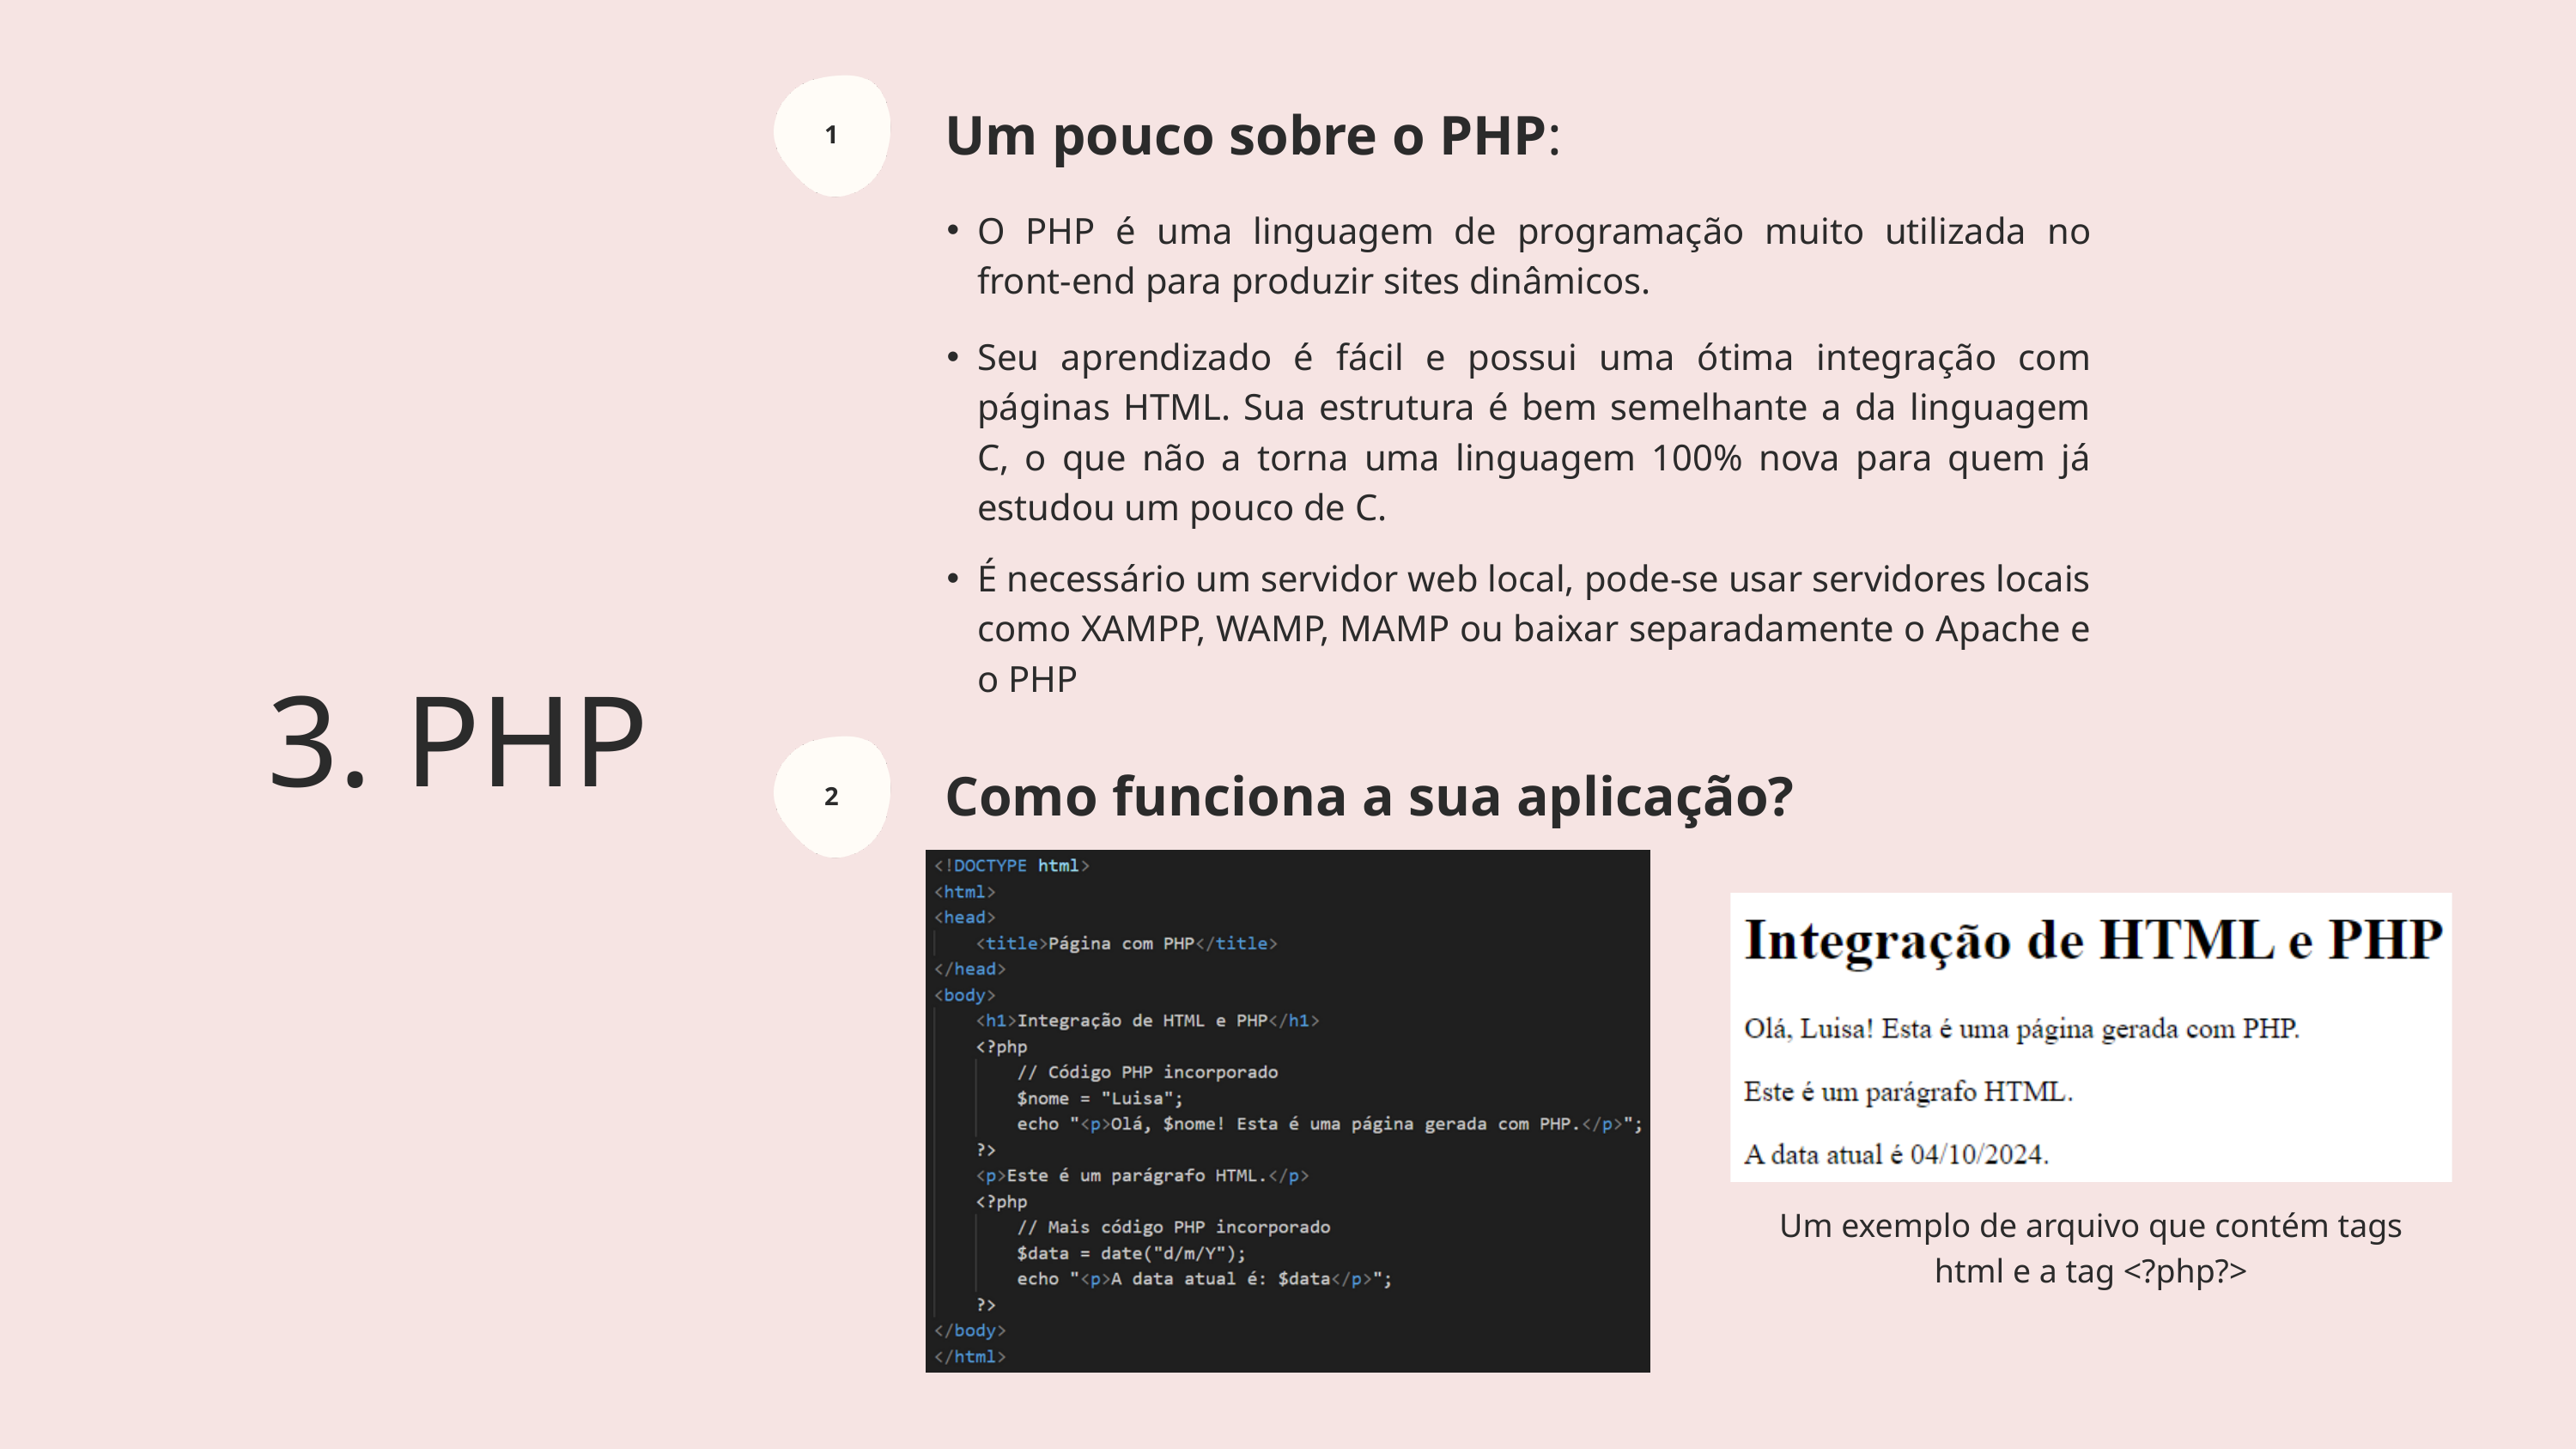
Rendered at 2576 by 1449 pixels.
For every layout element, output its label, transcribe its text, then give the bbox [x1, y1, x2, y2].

text_box [925, 868, 1650, 1373]
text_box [772, 74, 1746, 197]
text_box Um exemplo de arquivo que contém tags html e a tag <?php?> [1775, 1198, 2408, 1289]
text_box É necessário um servidor web local, pode-se usar servidores locais como XAMPP, WAMP, MAMP ou baixar separadamente o Apache e o PHP [916, 549, 2092, 700]
text_box O PHP é uma linguagem de programação muito utilizada no front-end para produzir sites dinâmicos. [916, 201, 2092, 302]
text_box Seu aprendizado é fácil e possui uma ótima integração com páginas HTML. Sua estrutura é bem semelhante a da linguagem C, o que não a torna uma linguagem 100% nova para quem já estudou um pouco de C. [916, 327, 2092, 528]
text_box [76, 681, 842, 929]
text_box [772, 736, 2203, 859]
text_box [1730, 893, 2452, 1182]
